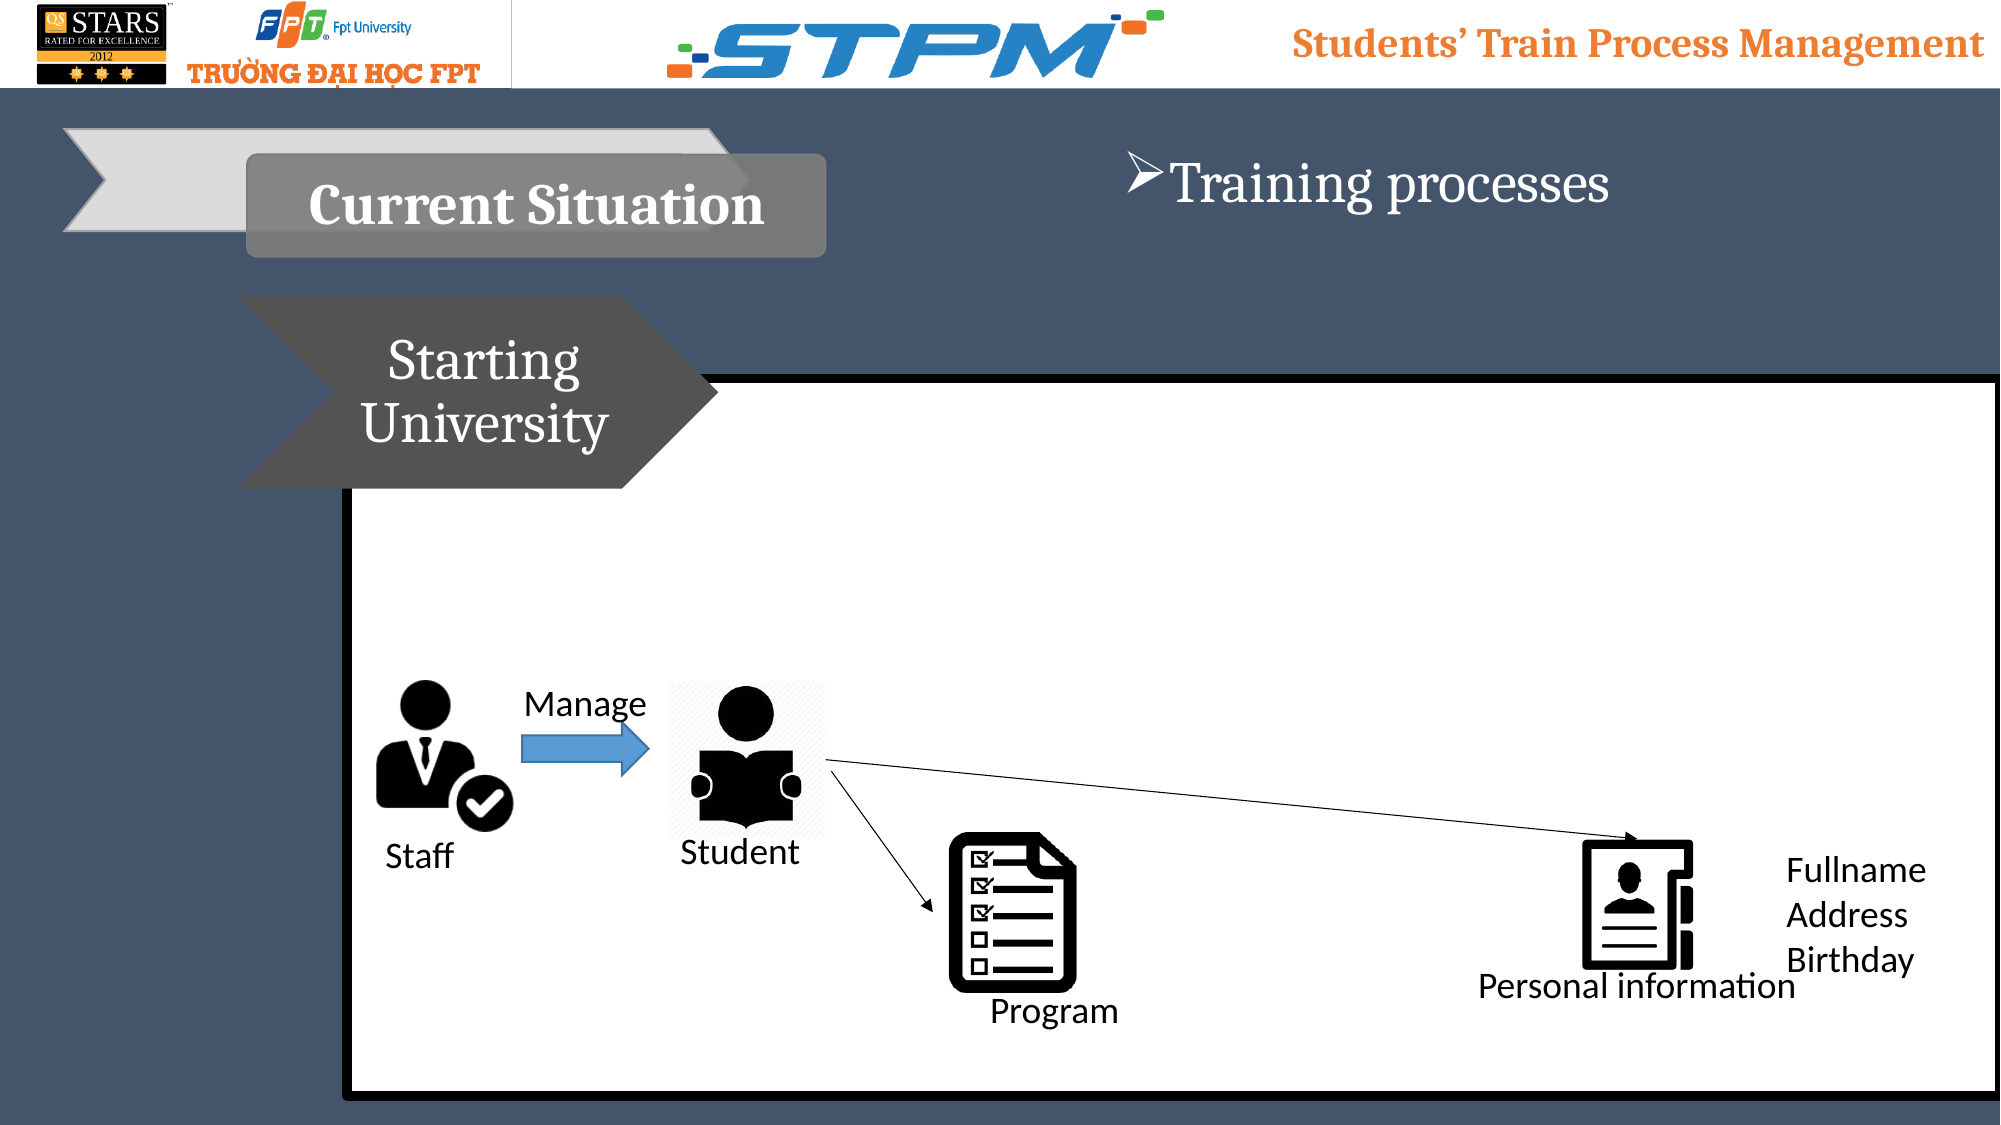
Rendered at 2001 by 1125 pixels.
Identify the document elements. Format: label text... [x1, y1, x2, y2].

text_box [521, 732, 651, 778]
text_box [347, 378, 2000, 1096]
text_box Student [665, 819, 816, 880]
text_box Staff [370, 832, 470, 884]
text_box Program [975, 979, 1135, 1039]
picture [932, 839, 1093, 993]
picture [1571, 838, 1704, 971]
picture [667, 680, 826, 839]
text_box Training processes [1107, 144, 2000, 306]
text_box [825, 759, 1638, 839]
picture [0, 0, 512, 89]
title Students’ Train Process Management [512, 0, 2000, 89]
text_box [831, 839, 933, 913]
text_box Manage [508, 671, 671, 732]
text_box Personal information [1463, 953, 1812, 1013]
picture [667, 10, 1164, 78]
slide_number 24 [1412, 1042, 1863, 1103]
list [64, 129, 826, 257]
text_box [240, 297, 717, 488]
picture [369, 680, 521, 832]
text_box Fullname Address Birthday [1771, 837, 1942, 988]
